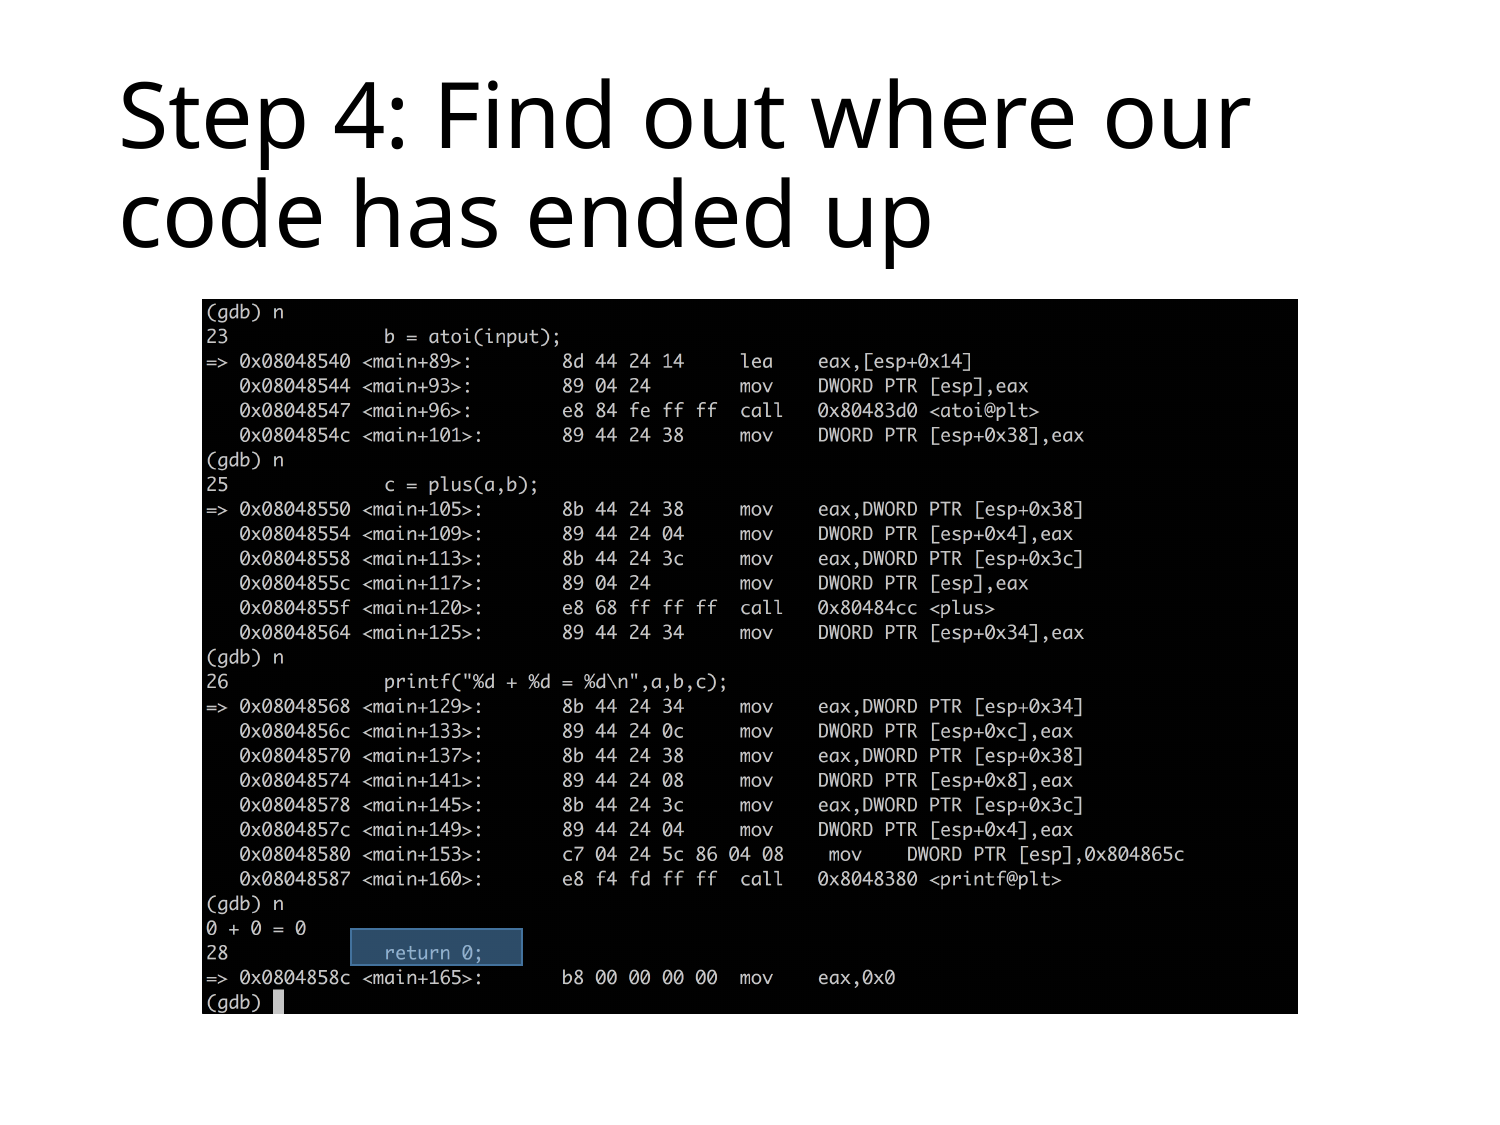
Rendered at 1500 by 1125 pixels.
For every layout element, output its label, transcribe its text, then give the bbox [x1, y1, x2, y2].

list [202, 299, 1298, 1014]
title Step 4: Find out where our code has ended up [103, 59, 1397, 278]
